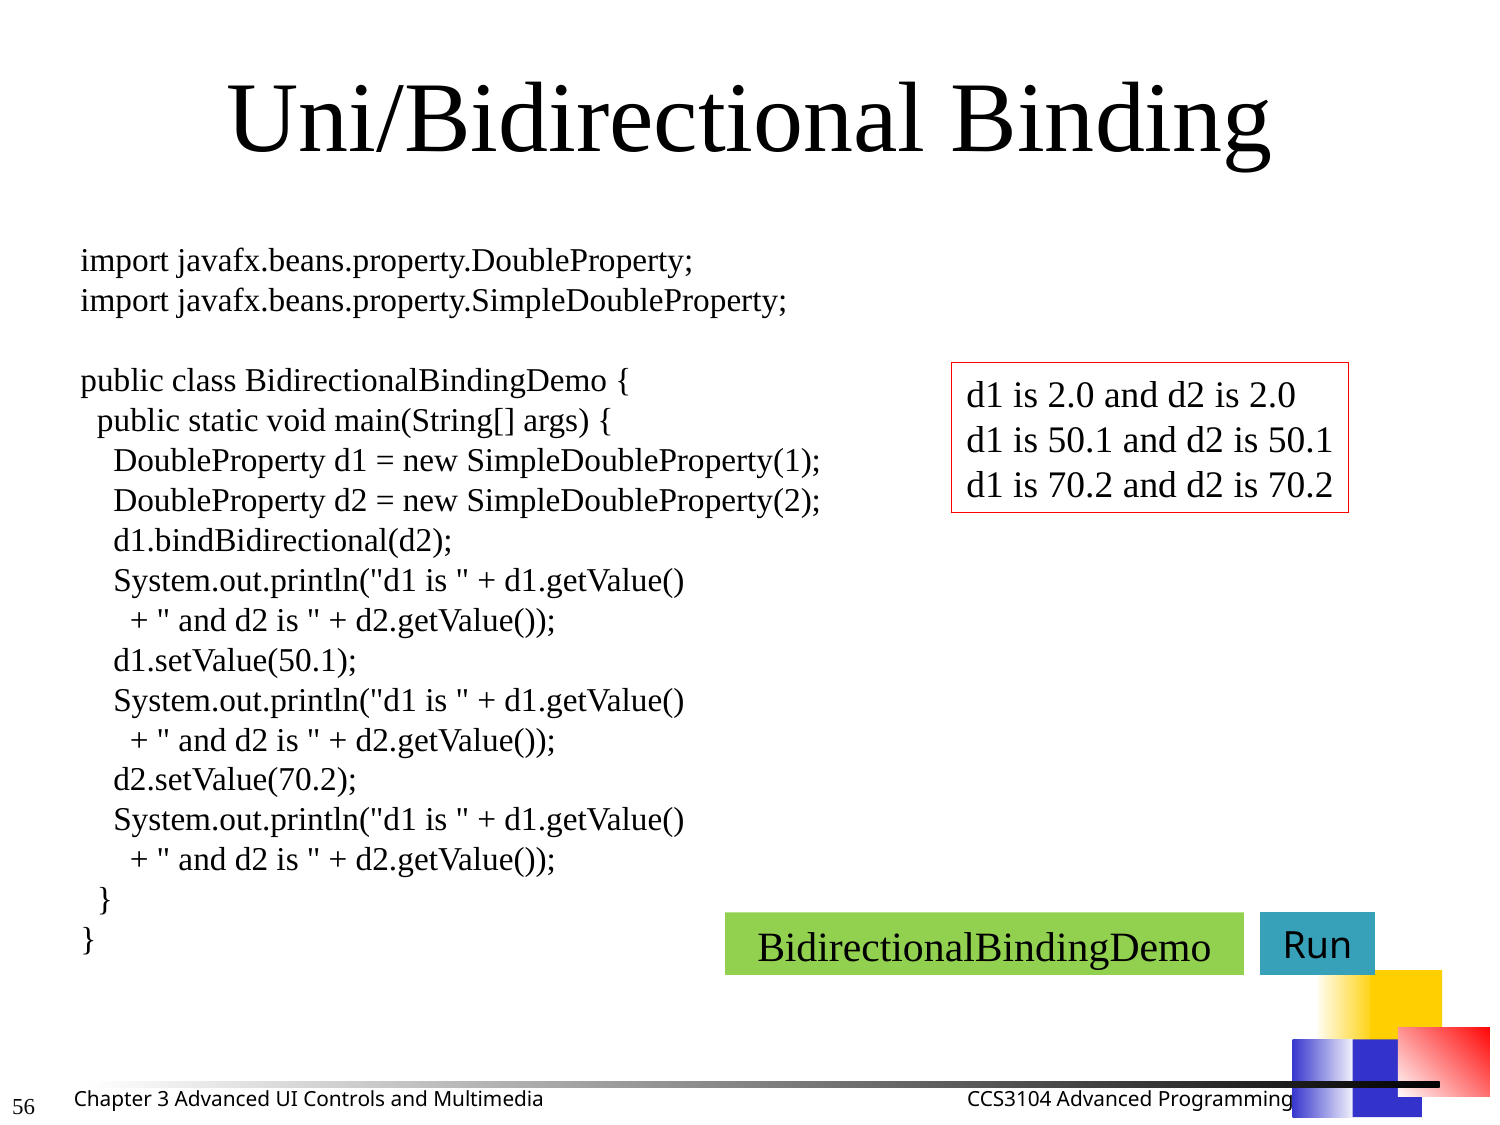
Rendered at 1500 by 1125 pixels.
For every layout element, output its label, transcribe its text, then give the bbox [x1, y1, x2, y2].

text_box d1 is 2.0 and d2 is 2.0 d1 is 50.1 and d2 is 50.1 d1 is 70.2 and d2 is 70.2 [951, 362, 1349, 513]
text_box Run [1260, 912, 1375, 975]
text_box import javafx.beans.property.DoubleProperty; import javafx.beans.property.SimpleDoubleProperty; public class BidirectionalBindingDemo { public static void main(String[] args) { DoubleProperty d1 = new SimpleDoubleProperty(1); DoubleProperty d2 = new SimpleDoubleProperty(2); d1.bindBidirectional(d2); System.out.println("d1 is " + d1.getValue() + " and d2 is " + d2.getValue()); d1.setValue(50.1); System.out.println("d1 is " + d1.getValue() + " and d2 is " + d2.getValue()); d2.setValue(70.2); System.out.println("d1 is " + d1.getValue() + " and d2 is " + d2.getValue()); } } [65, 231, 953, 965]
text_box BidirectionalBindingDemo [725, 912, 1244, 975]
title Uni/Bidirectional Binding [75, 45, 1425, 233]
